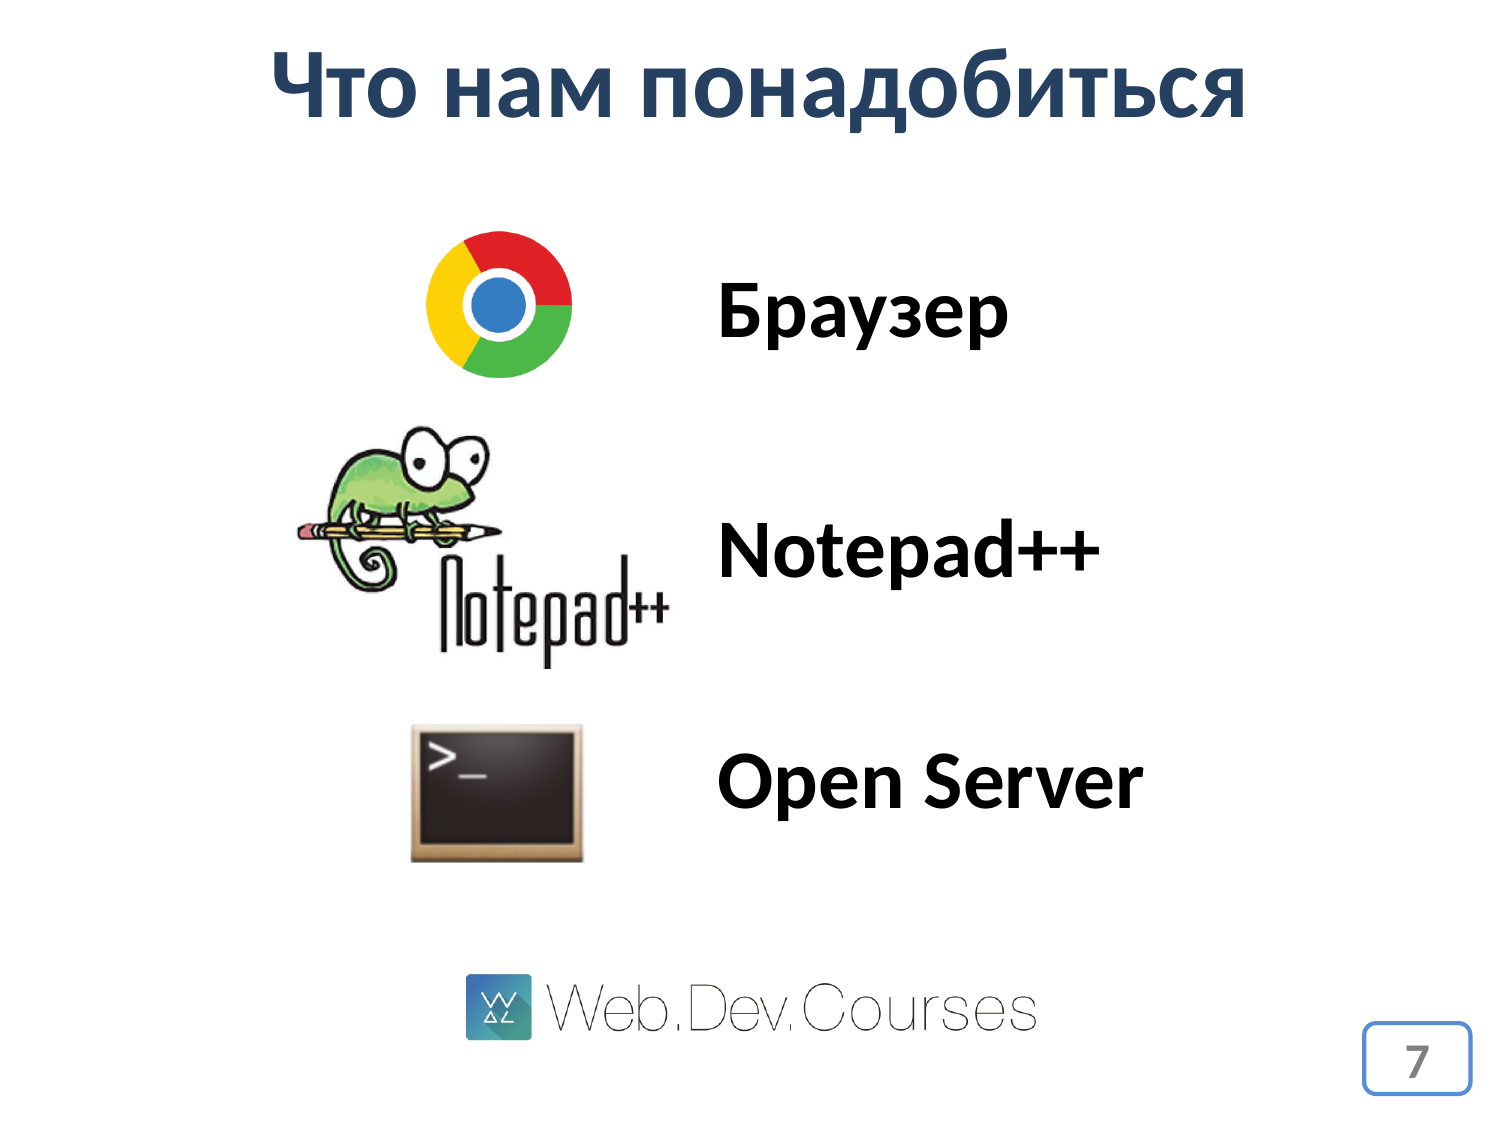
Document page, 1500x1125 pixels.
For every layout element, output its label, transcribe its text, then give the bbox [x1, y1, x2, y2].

title Что нам понадобиться [85, 0, 1436, 172]
text_box Браузер [702, 246, 1128, 362]
picture [398, 715, 600, 873]
slide_number 7 [1362, 1021, 1473, 1097]
picture [453, 963, 1047, 1050]
picture [265, 419, 733, 670]
picture [426, 231, 573, 378]
text_box Open Server [702, 718, 1211, 833]
text_box Notepad++ [736, 486, 1128, 602]
